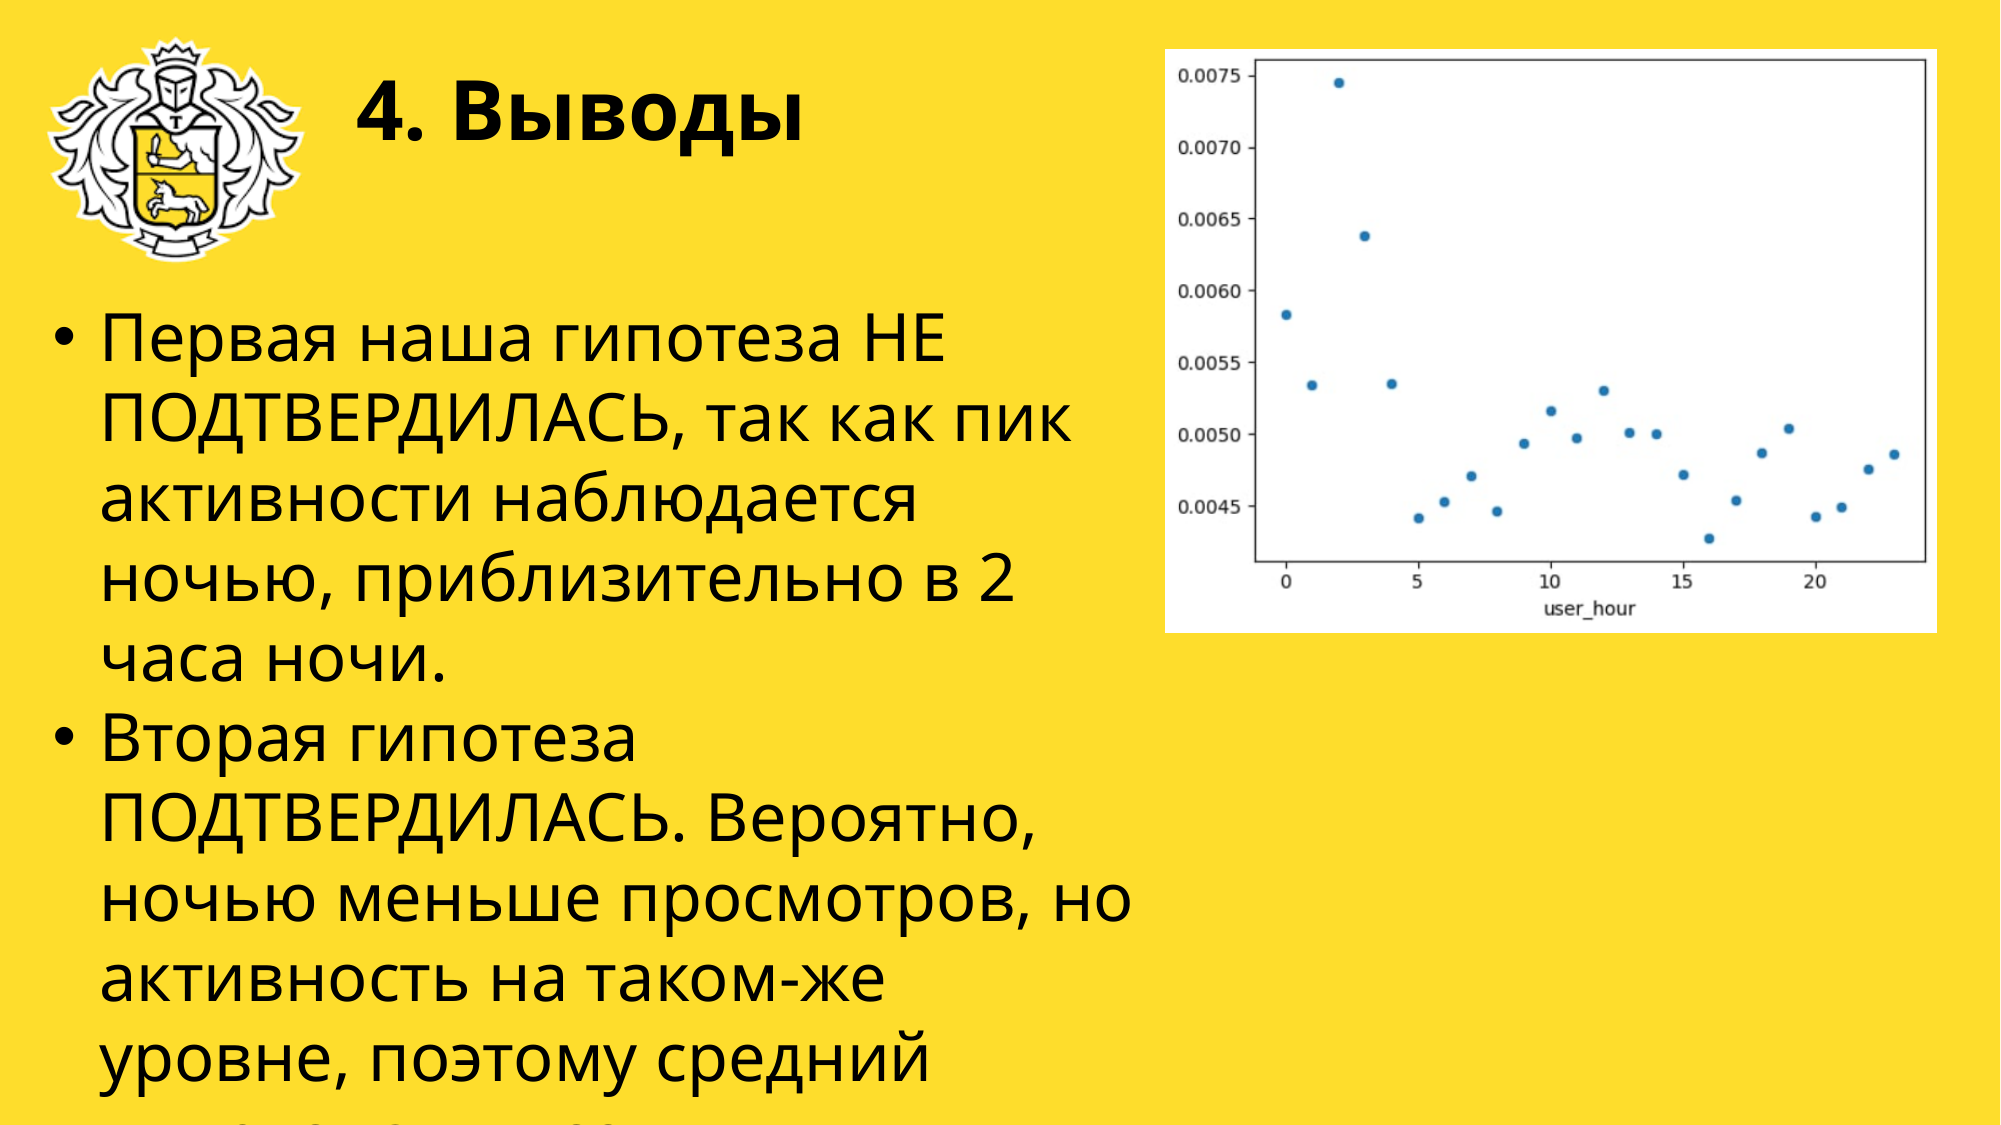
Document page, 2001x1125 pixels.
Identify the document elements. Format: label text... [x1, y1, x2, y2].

text_box 4. Выводы [341, 50, 1165, 165]
picture [0, 0, 2001, 1125]
text_box Первая наша гипотеза НЕ ПОДТВЕРДИЛАСЬ, так как пик активности наблюдается ночью, приблизительно в 2 часа ночи. Вторая гипотеза ПОДТВЕРДИЛАСЬ. Вероятно, ночью меньше просмотров, но активность на таком-же уровне, поэтому средний индекс так высок. [37, 287, 1165, 1125]
